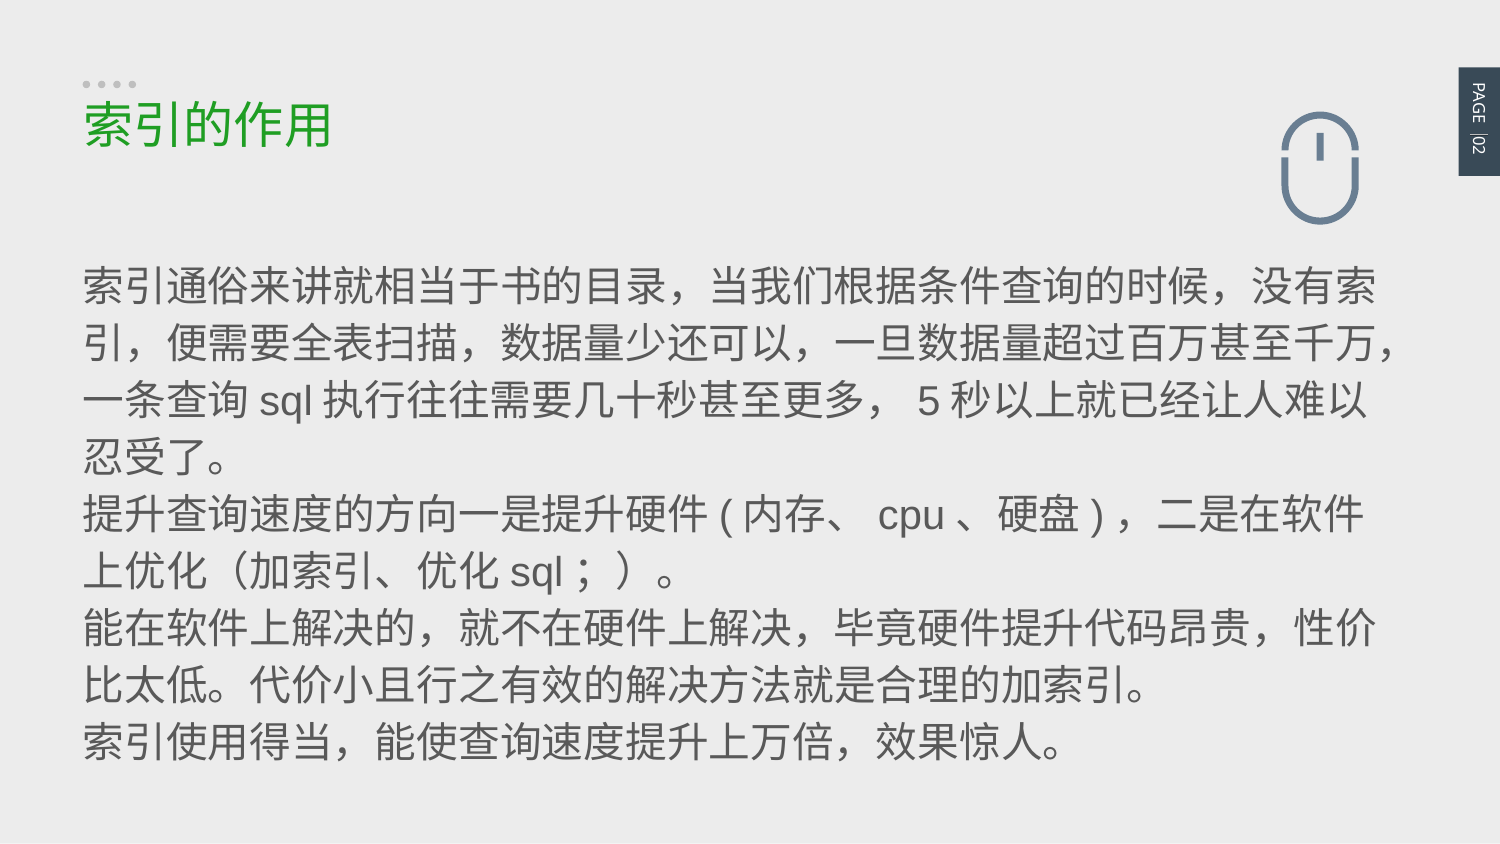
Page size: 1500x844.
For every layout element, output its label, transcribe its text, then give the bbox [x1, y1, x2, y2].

text_box 索引通俗来讲就相当于书的目录，当我们根据条件查询的时候，没有索引，便需要全表扫描，数据量少还可以，一旦数据量超过百万甚至千万，一条查询sql执行往往需要几十秒甚至更多，5秒以上就已经让人难以忍受了。 提升查询速度的方向一是提升硬件(内存、cpu、硬盘)，二是在软件上优化（加索引、优化sql；）。 能在软件上解决的，就不在硬件上解决，毕竟硬件提升代码昂贵，性价比太低。代价小且行之有效的解决方法就是合理的加索引。 索引使用得当，能使查询速度提升上万倍，效果惊人。 [67, 245, 1417, 773]
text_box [1458, 67, 1500, 177]
text_box 索引的作用 [69, 85, 349, 161]
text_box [1281, 111, 1359, 225]
